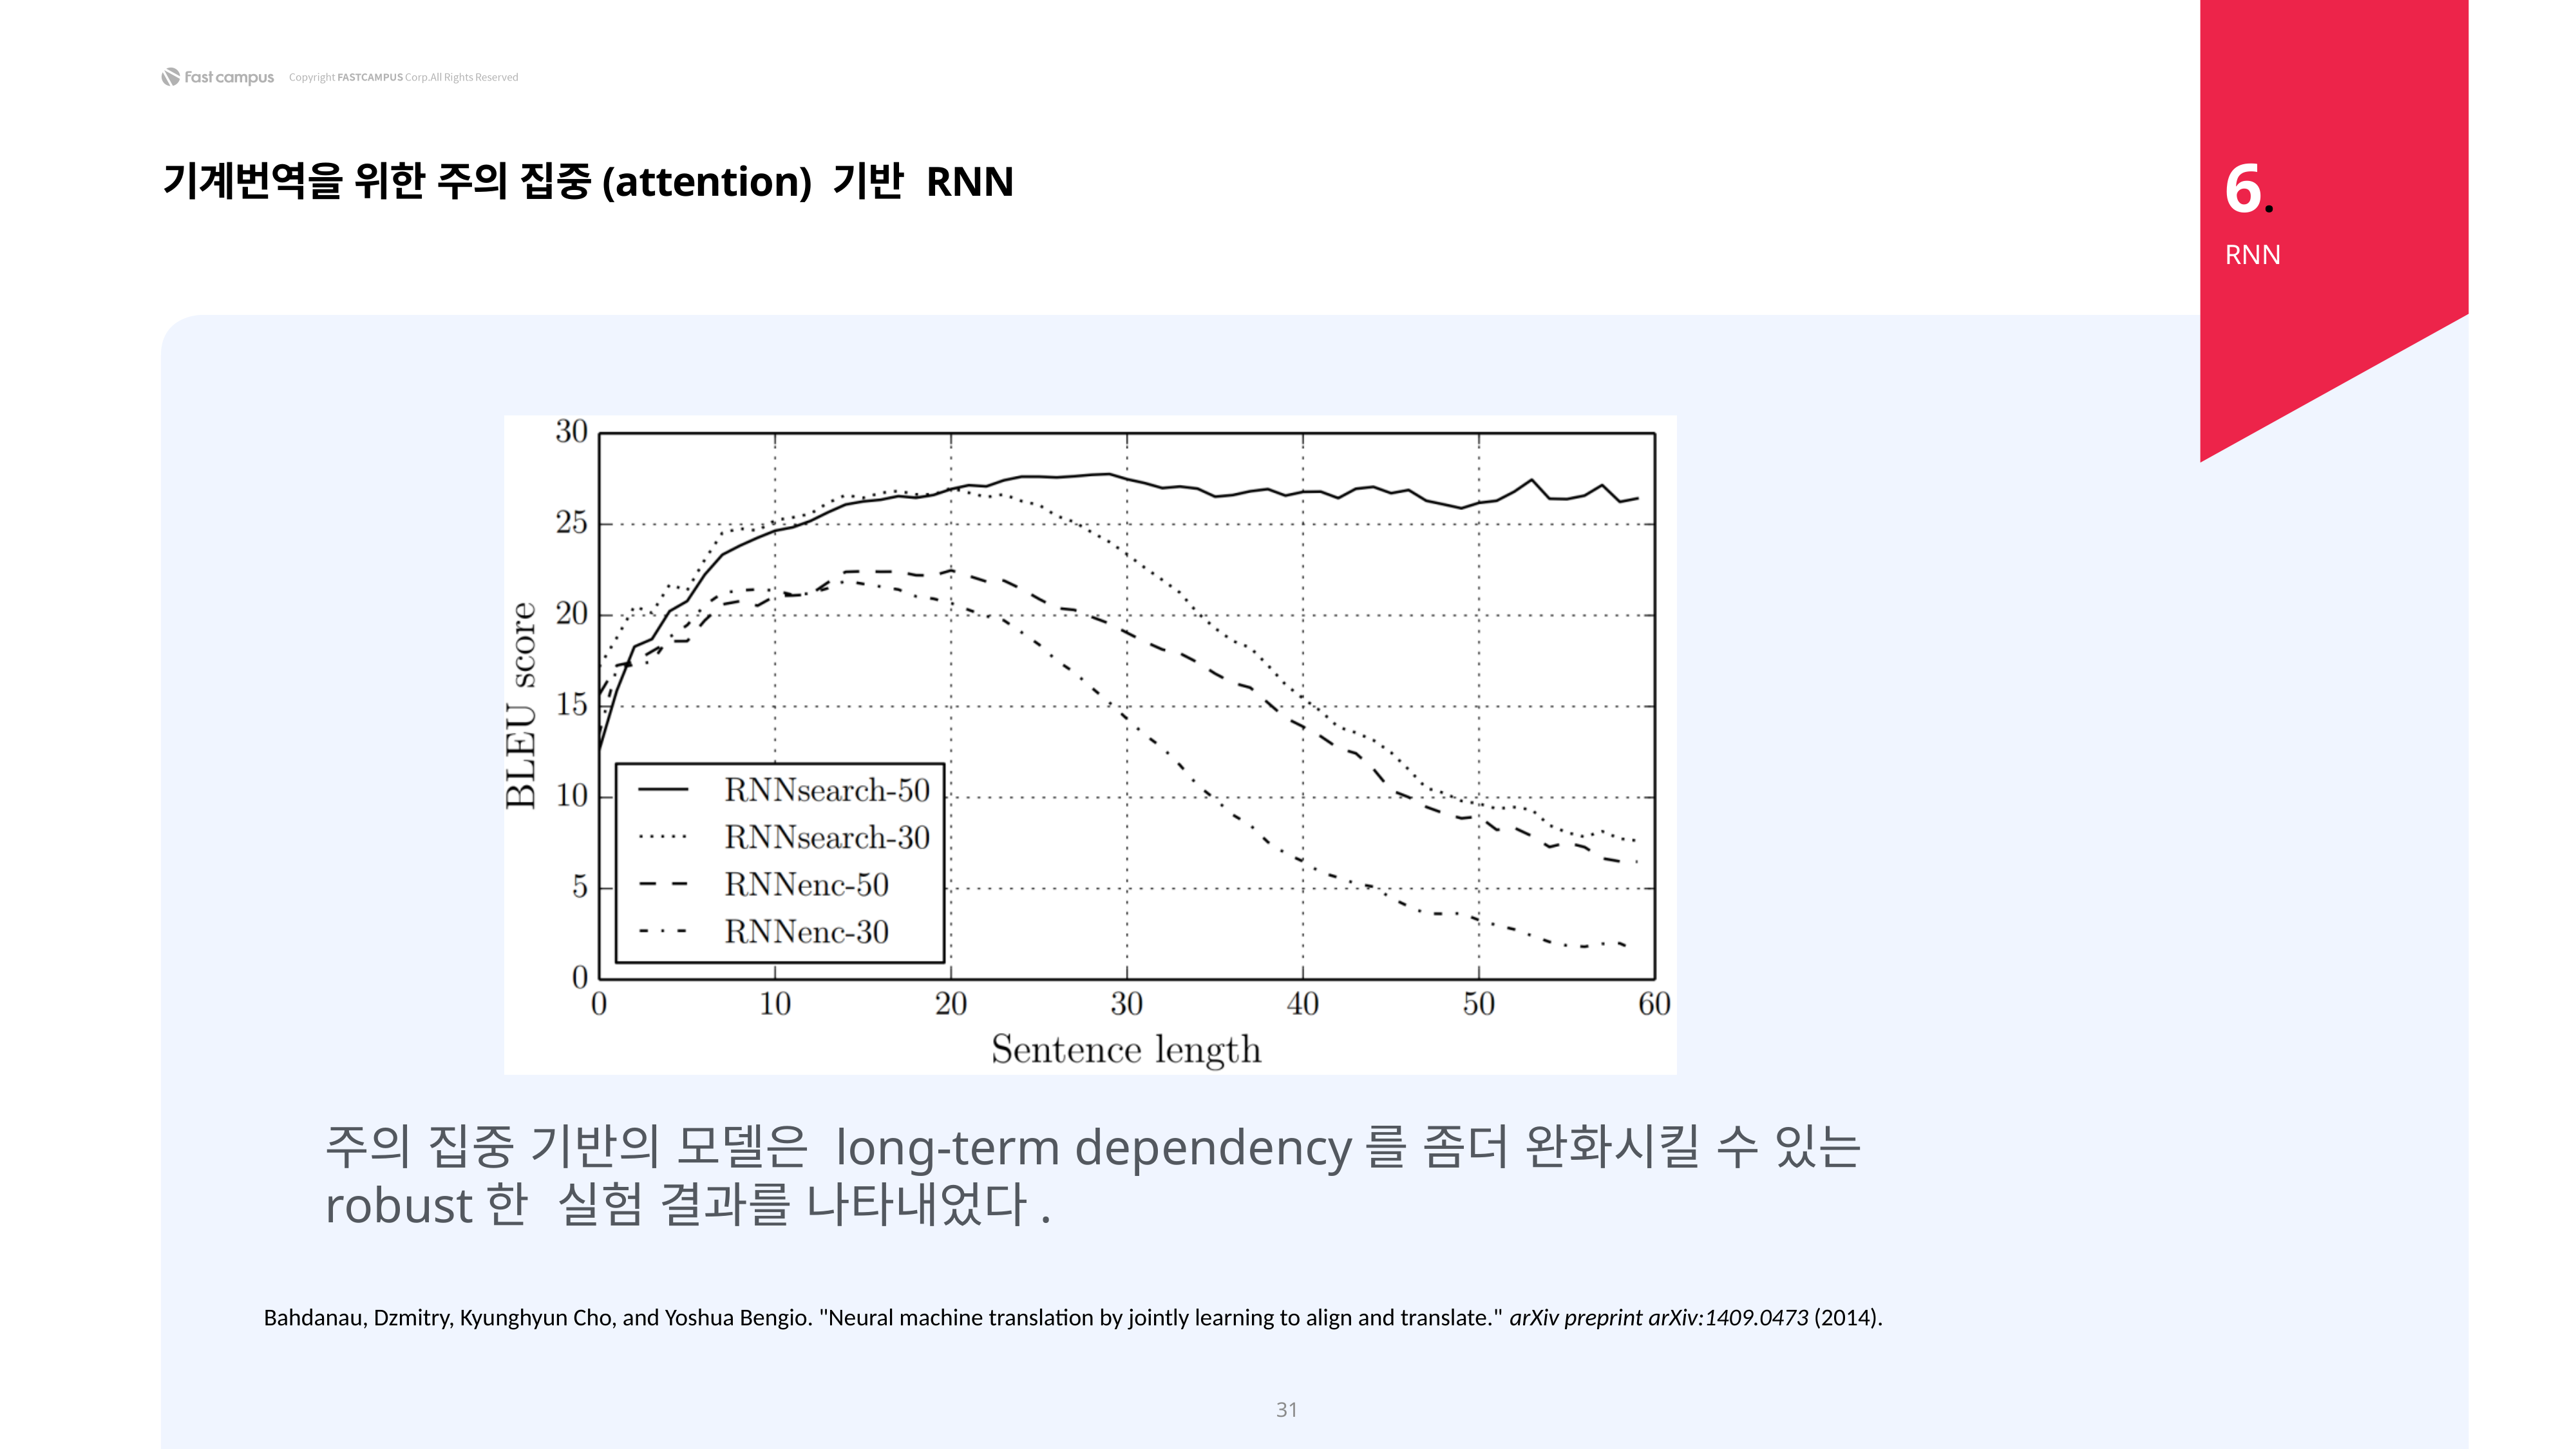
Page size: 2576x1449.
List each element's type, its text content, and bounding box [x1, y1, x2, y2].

text_box 주의 집중 기반의 모델은 long-term dependency를 좀더 완화시킬 수 있는 robust한 실험 결과를 나타내었다. [316, 1112, 1966, 1237]
slide_number 31 [998, 1372, 1578, 1449]
text_box 6. [2200, 148, 2469, 232]
text_box RNN [2200, 232, 2469, 276]
text_box 기계번역을 위한 주의 집중(attention) 기반 RNN [160, 154, 1904, 205]
picture [0, 0, 2576, 1449]
text_box Bahdanau, Dzmitry, Kyunghyun Cho, and Yoshua Bengio. "Neural machine translation by jointly learning to align and translate." arXiv preprint arXiv:1409.0473 (2014). [254, 1296, 1927, 1336]
